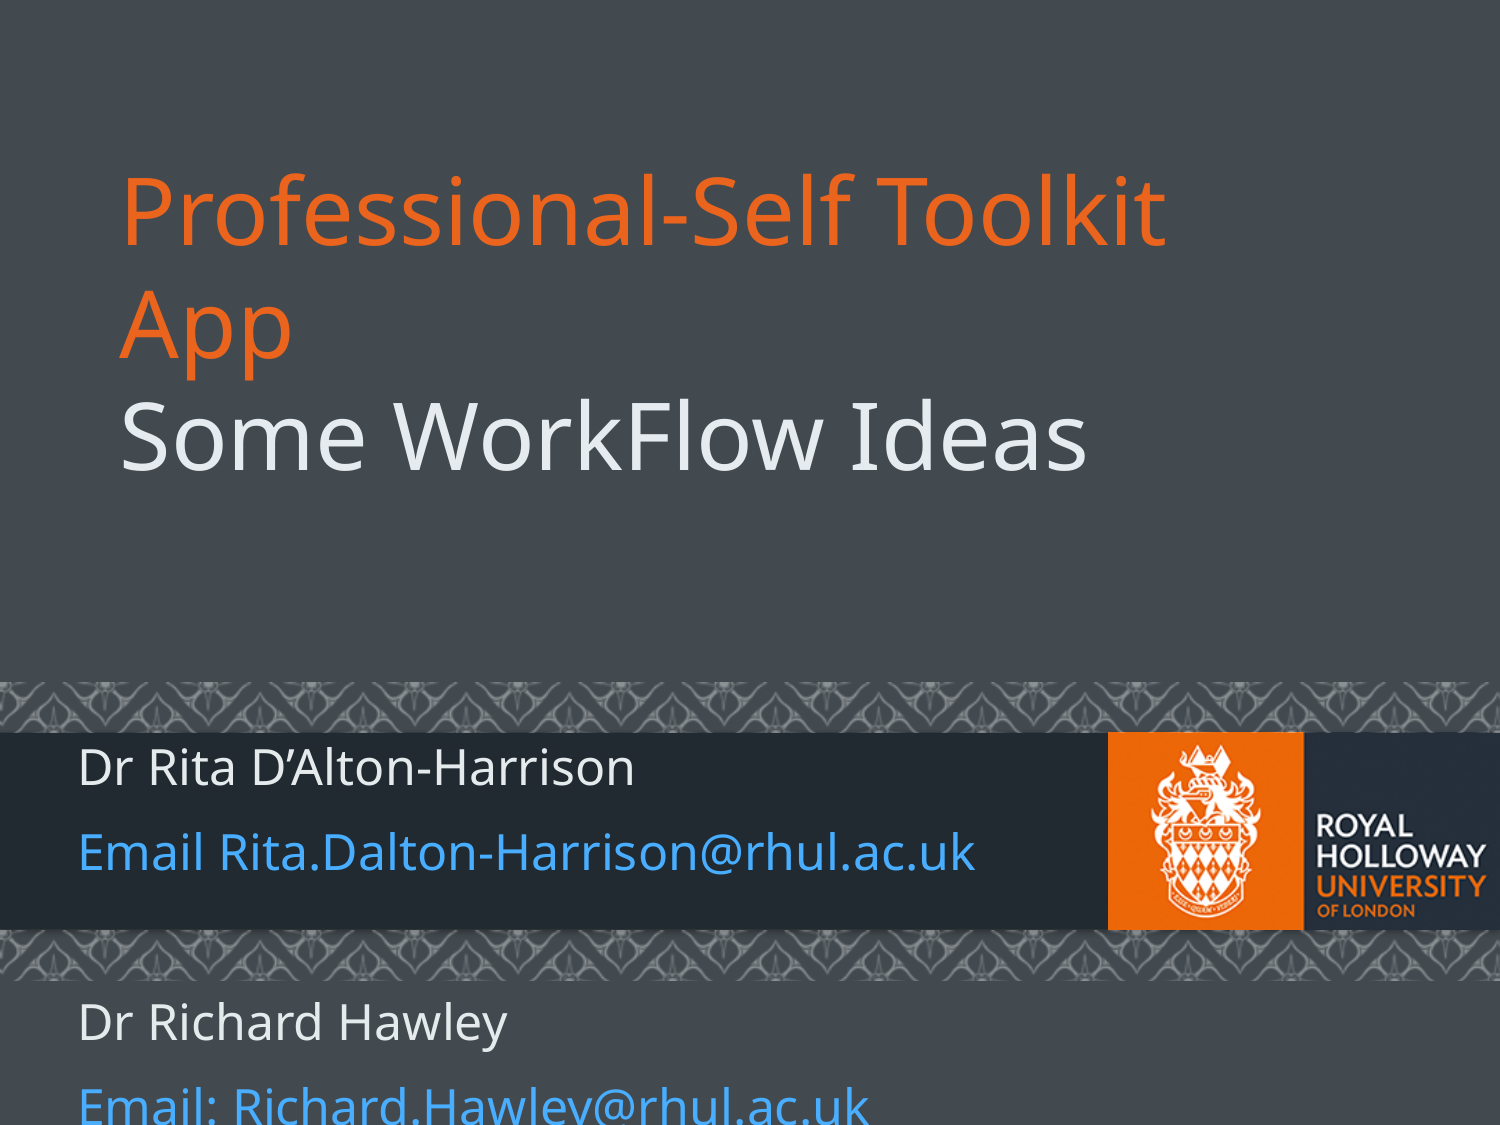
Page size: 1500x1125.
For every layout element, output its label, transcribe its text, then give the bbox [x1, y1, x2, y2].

subtitle Dr Rita D’Alton-Harrison Email Rita.Dalton-Harrison@rhul.ac.uk Dr Richard Hawley Email: Richard.Hawley@rhul.ac.uk [77, 735, 978, 927]
title Professional-Self Toolkit App Some WorkFlow Ideas [119, 152, 1297, 576]
picture [1108, 732, 1500, 930]
